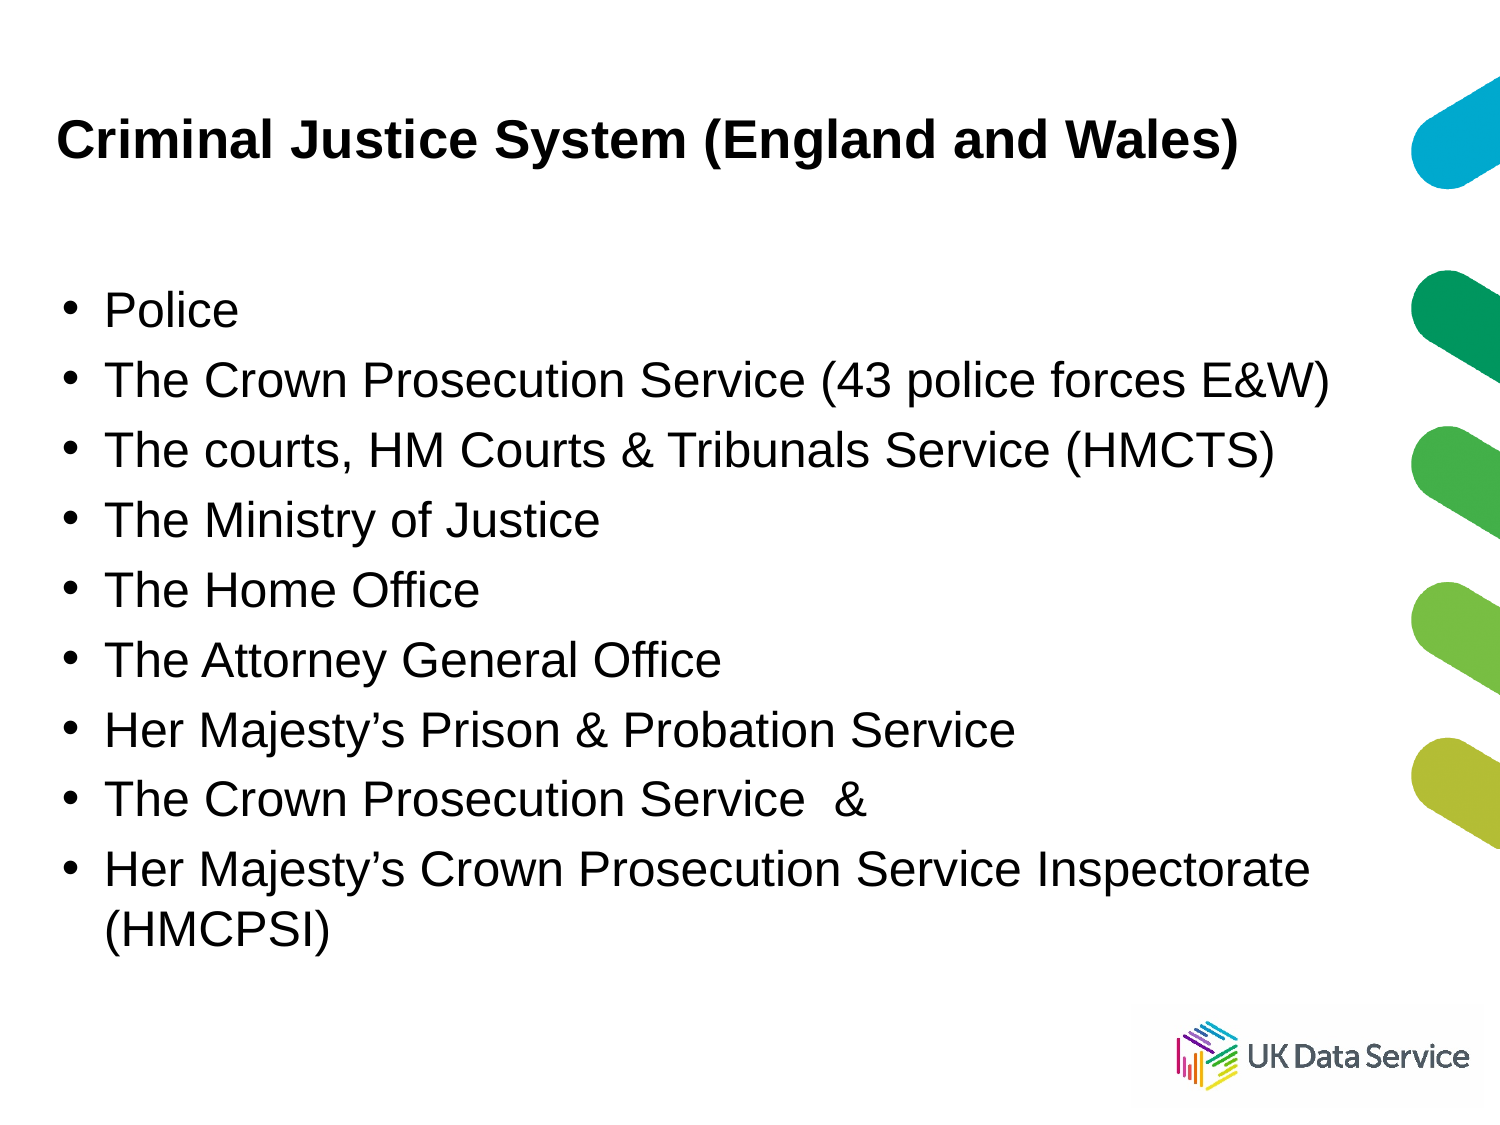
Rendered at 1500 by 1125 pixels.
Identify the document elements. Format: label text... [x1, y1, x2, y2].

title Criminal Justice System (England and Wales) [41, 42, 1392, 231]
list Police The Crown Prosecution Service (43 police forces E&W) The courts, HM Courts & Tribunals Service (HMCTS) The Ministry of Justice The Home Office The Attorney General Office Her Majesty’s Prison & Probation Service The Crown Prosecution Service & Her Majesty’s Crown Prosecution Service Inspectorate (HMCPSI) [46, 269, 1397, 1113]
picture [1411, 0, 1500, 849]
picture [1397, 1004, 1484, 1108]
